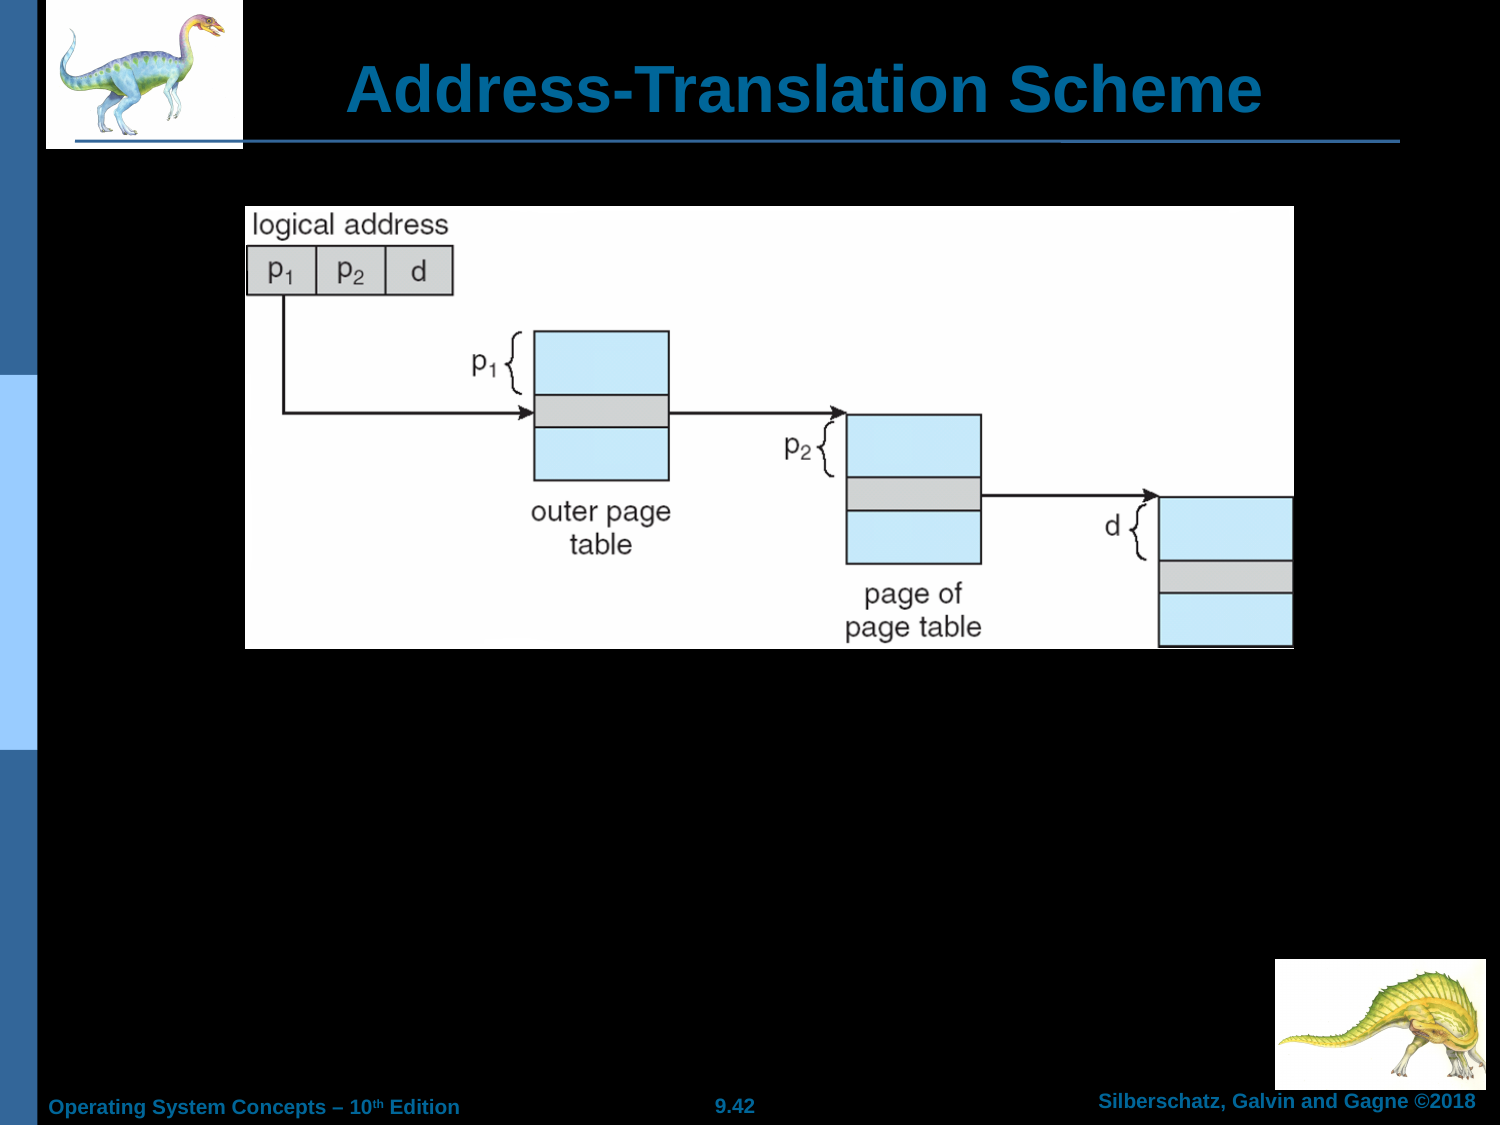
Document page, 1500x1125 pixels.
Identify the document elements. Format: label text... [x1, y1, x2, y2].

title Address-Translation Scheme [185, 38, 1425, 134]
picture [1275, 959, 1486, 1090]
picture [46, 0, 243, 149]
picture [245, 206, 1294, 649]
